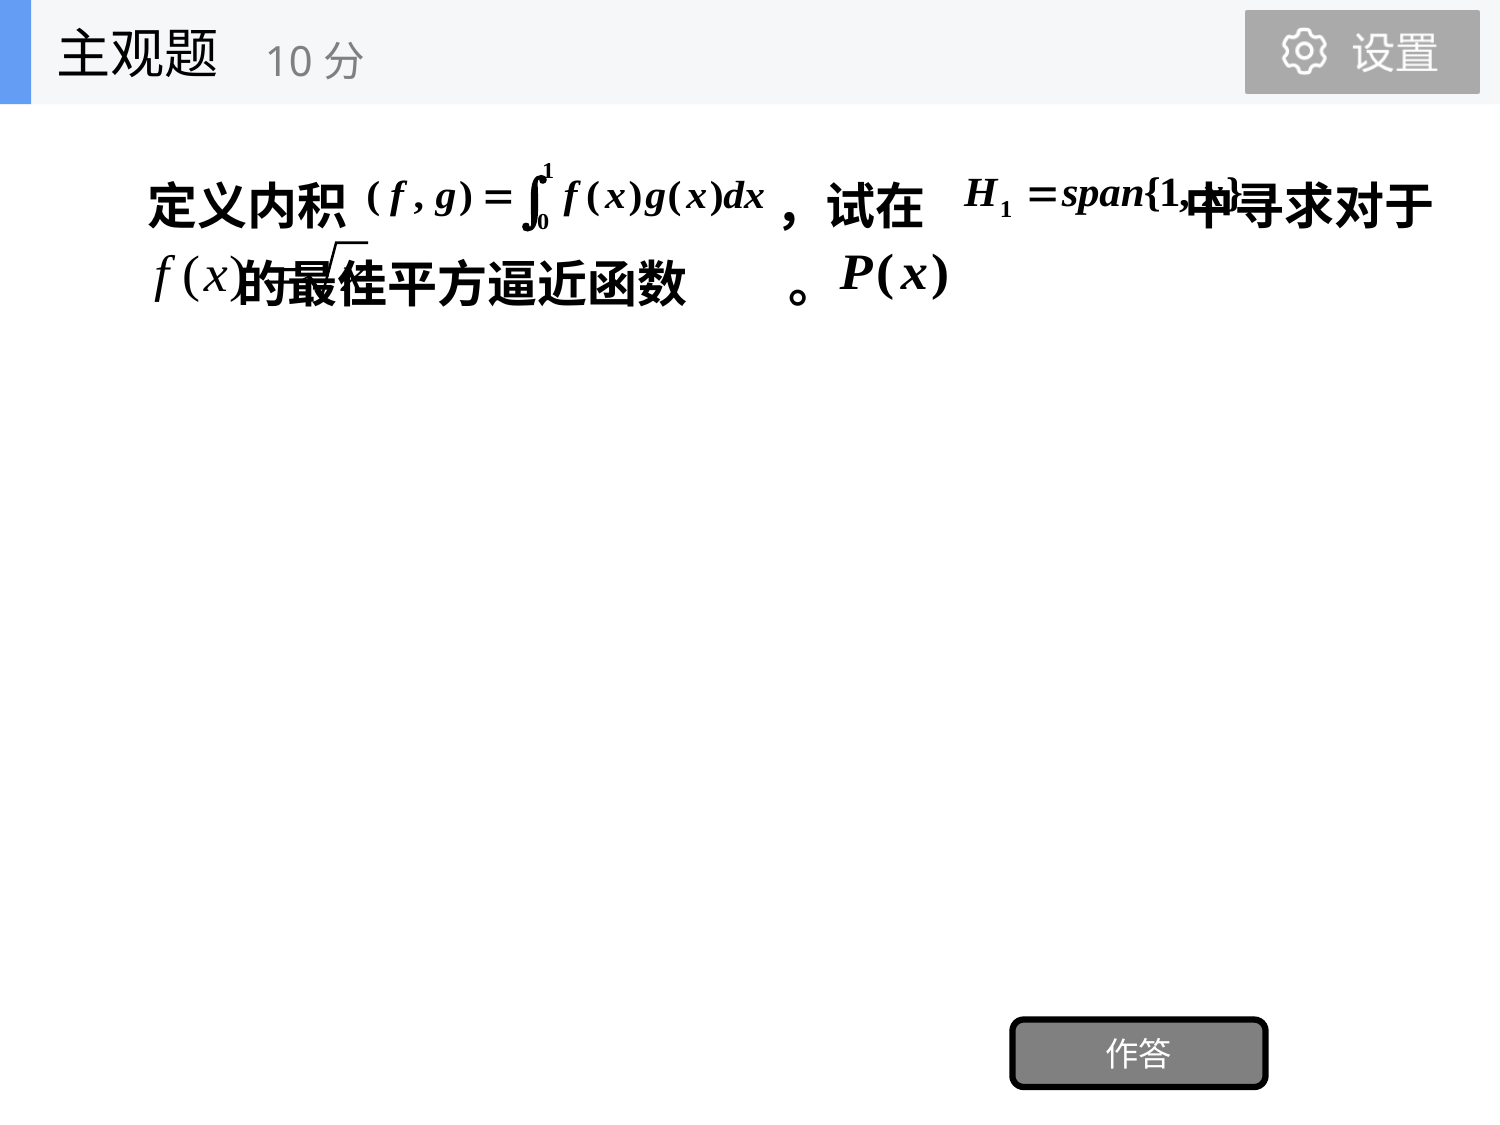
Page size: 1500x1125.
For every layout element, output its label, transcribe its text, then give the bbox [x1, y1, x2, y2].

picture [1245, 10, 1480, 94]
text_box 作答 [1011, 1018, 1267, 1089]
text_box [31, 149, 1466, 314]
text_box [0, 0, 1500, 105]
